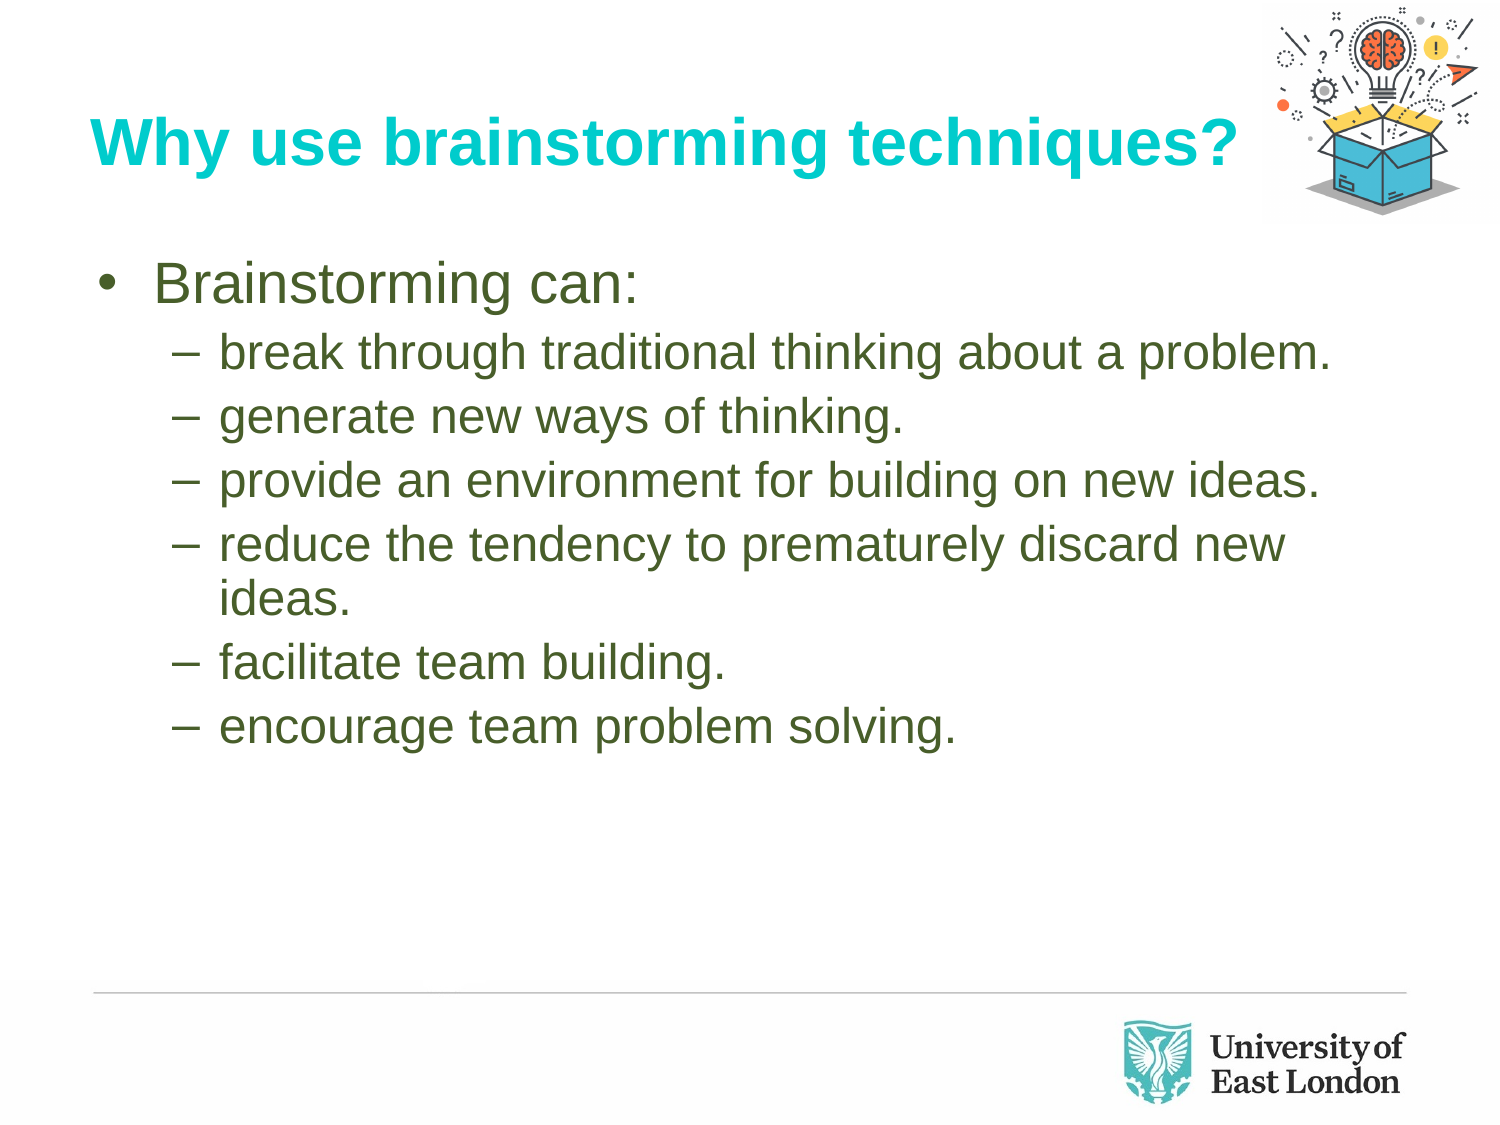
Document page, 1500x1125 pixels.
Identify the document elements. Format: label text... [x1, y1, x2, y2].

list Brainstorming can: break through traditional thinking about a problem. generate new ways of thinking. provide an environment for building on new ideas. reduce the tendency to prematurely discard new ideas. facilitate team building. encourage team problem solving. [82, 246, 1432, 989]
title Why use brainstorming techniques? [75, 45, 1425, 233]
picture [1262, 3, 1500, 224]
picture [0, 980, 1500, 1125]
